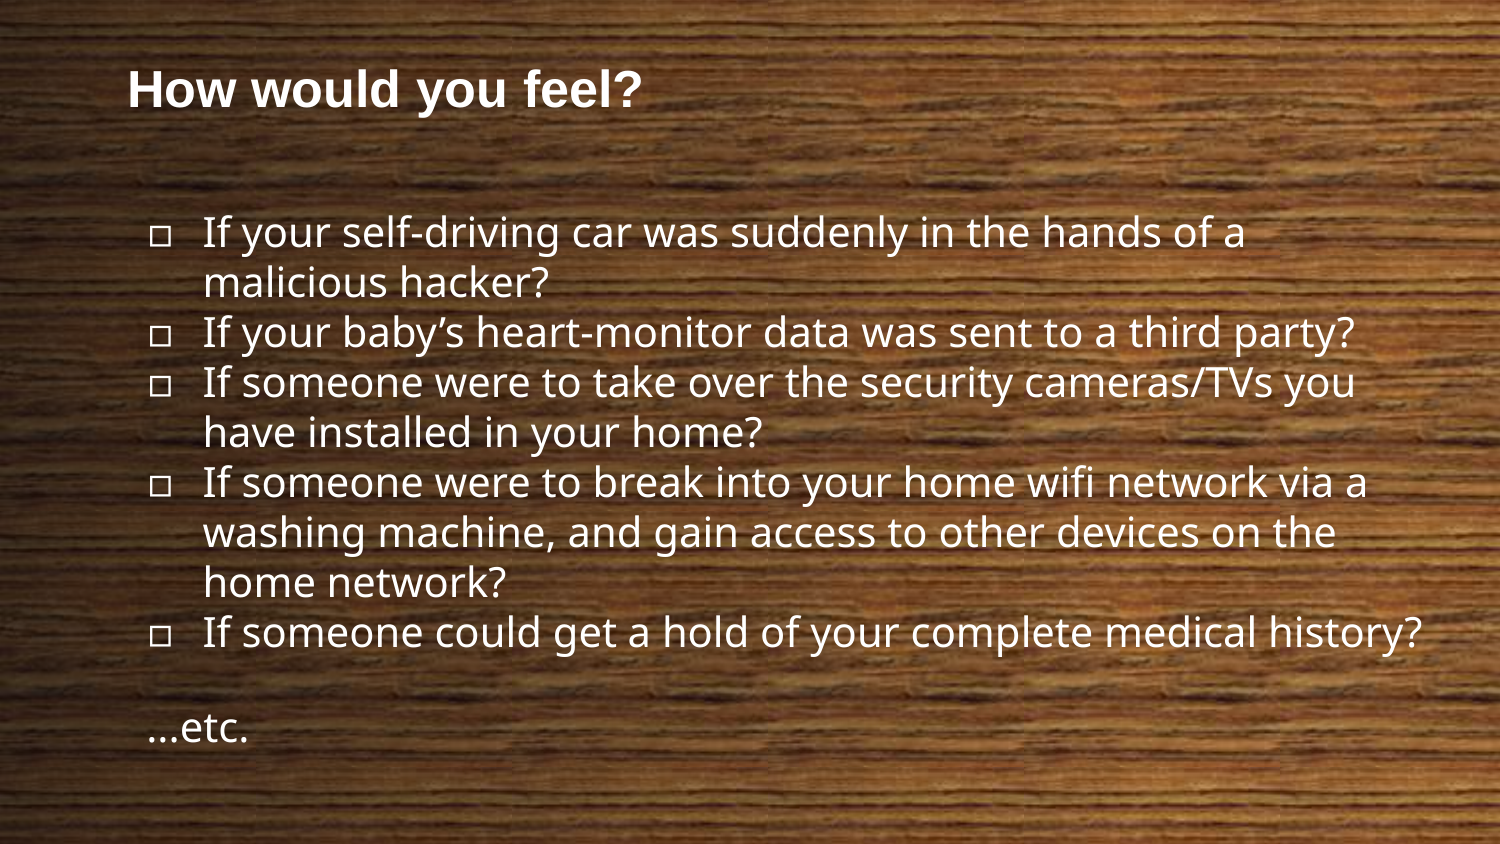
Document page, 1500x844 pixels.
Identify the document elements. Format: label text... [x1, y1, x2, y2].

subtitle If your self-driving car was suddenly in the hands of a malicious hacker? If your baby’s heart-monitor data was sent to a third party? If someone were to take over the security cameras/TVs you have installed in your home? If someone were to break into your home wifi network via a washing machine, and gain access to other devices on the home network? If someone could get a hold of your complete medical history? ...etc. [112, 190, 1444, 320]
picture [0, 0, 1500, 844]
text_box How would you feel? [112, 47, 878, 125]
